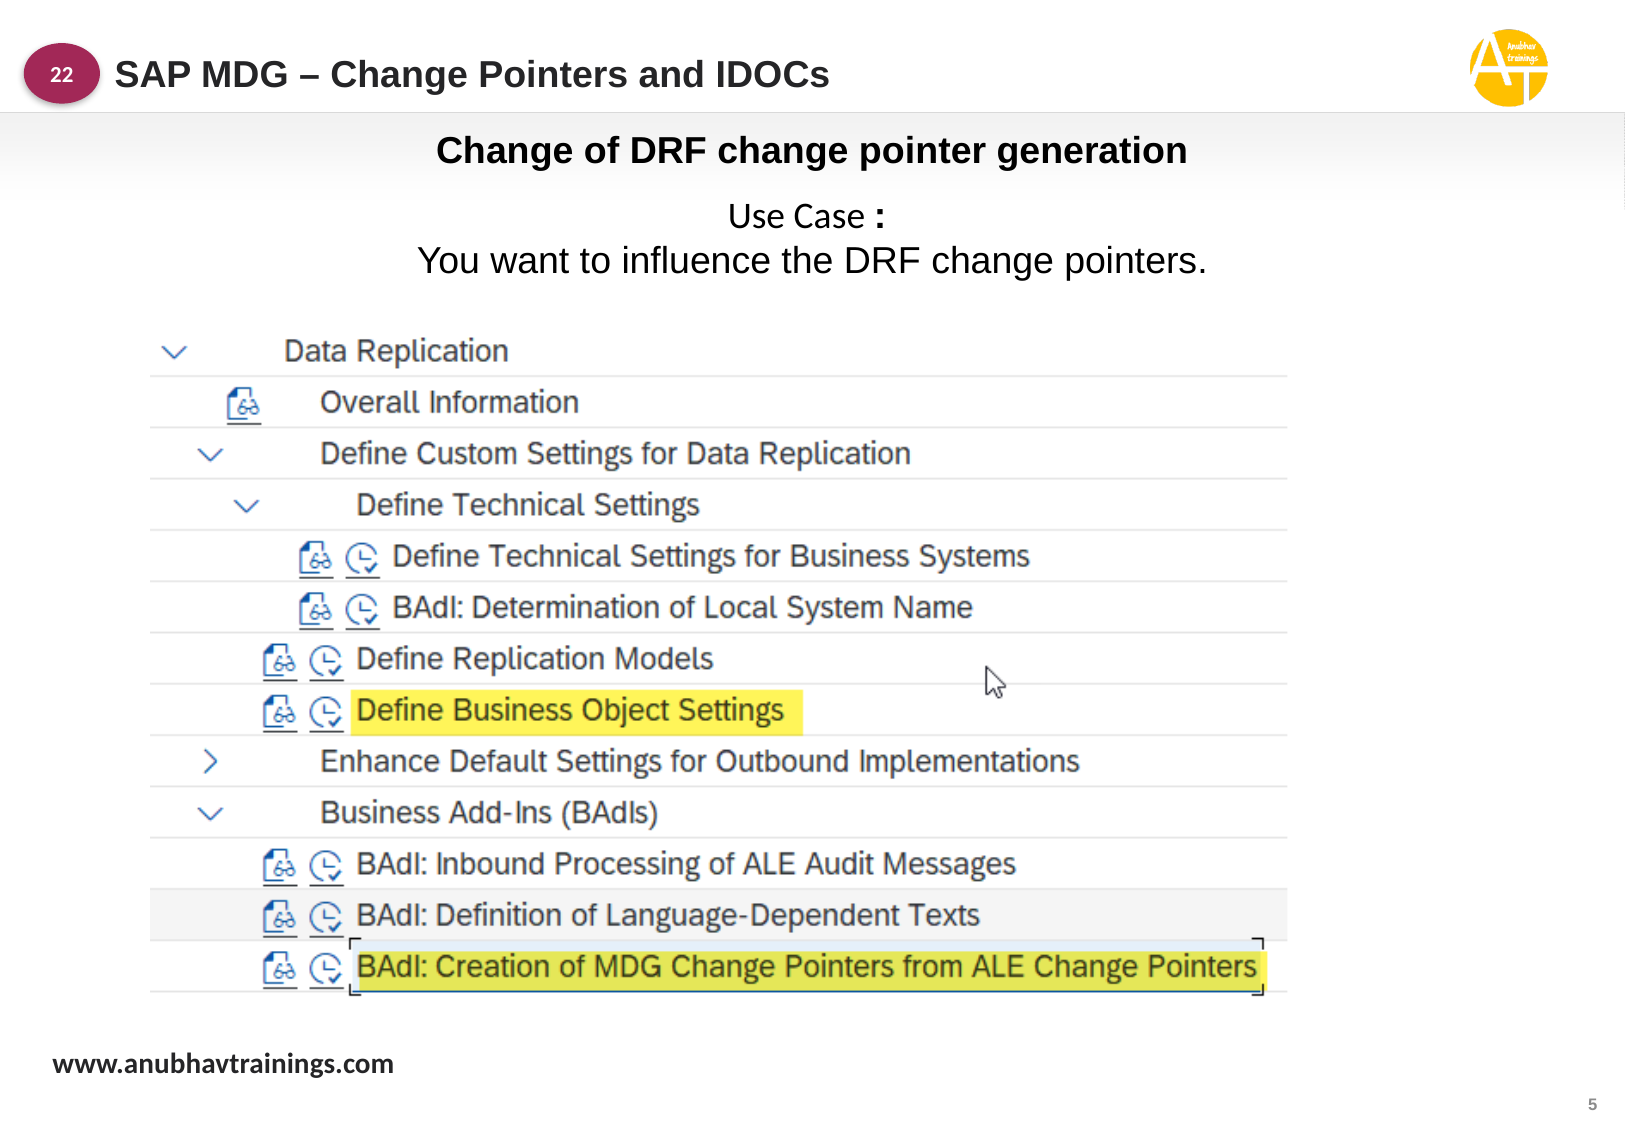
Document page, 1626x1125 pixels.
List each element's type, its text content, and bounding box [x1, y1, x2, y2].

picture [1462, 24, 1552, 112]
text_box 22 [23, 42, 101, 105]
text_box SAP MDG – Change Pointers and IDOCs [99, 42, 1438, 103]
picture [0, 113, 1625, 210]
picture [149, 326, 1288, 1002]
title Change of DRF change pointer generation Use Case : You want to influence the DRF change pointers. [30, 124, 1595, 314]
